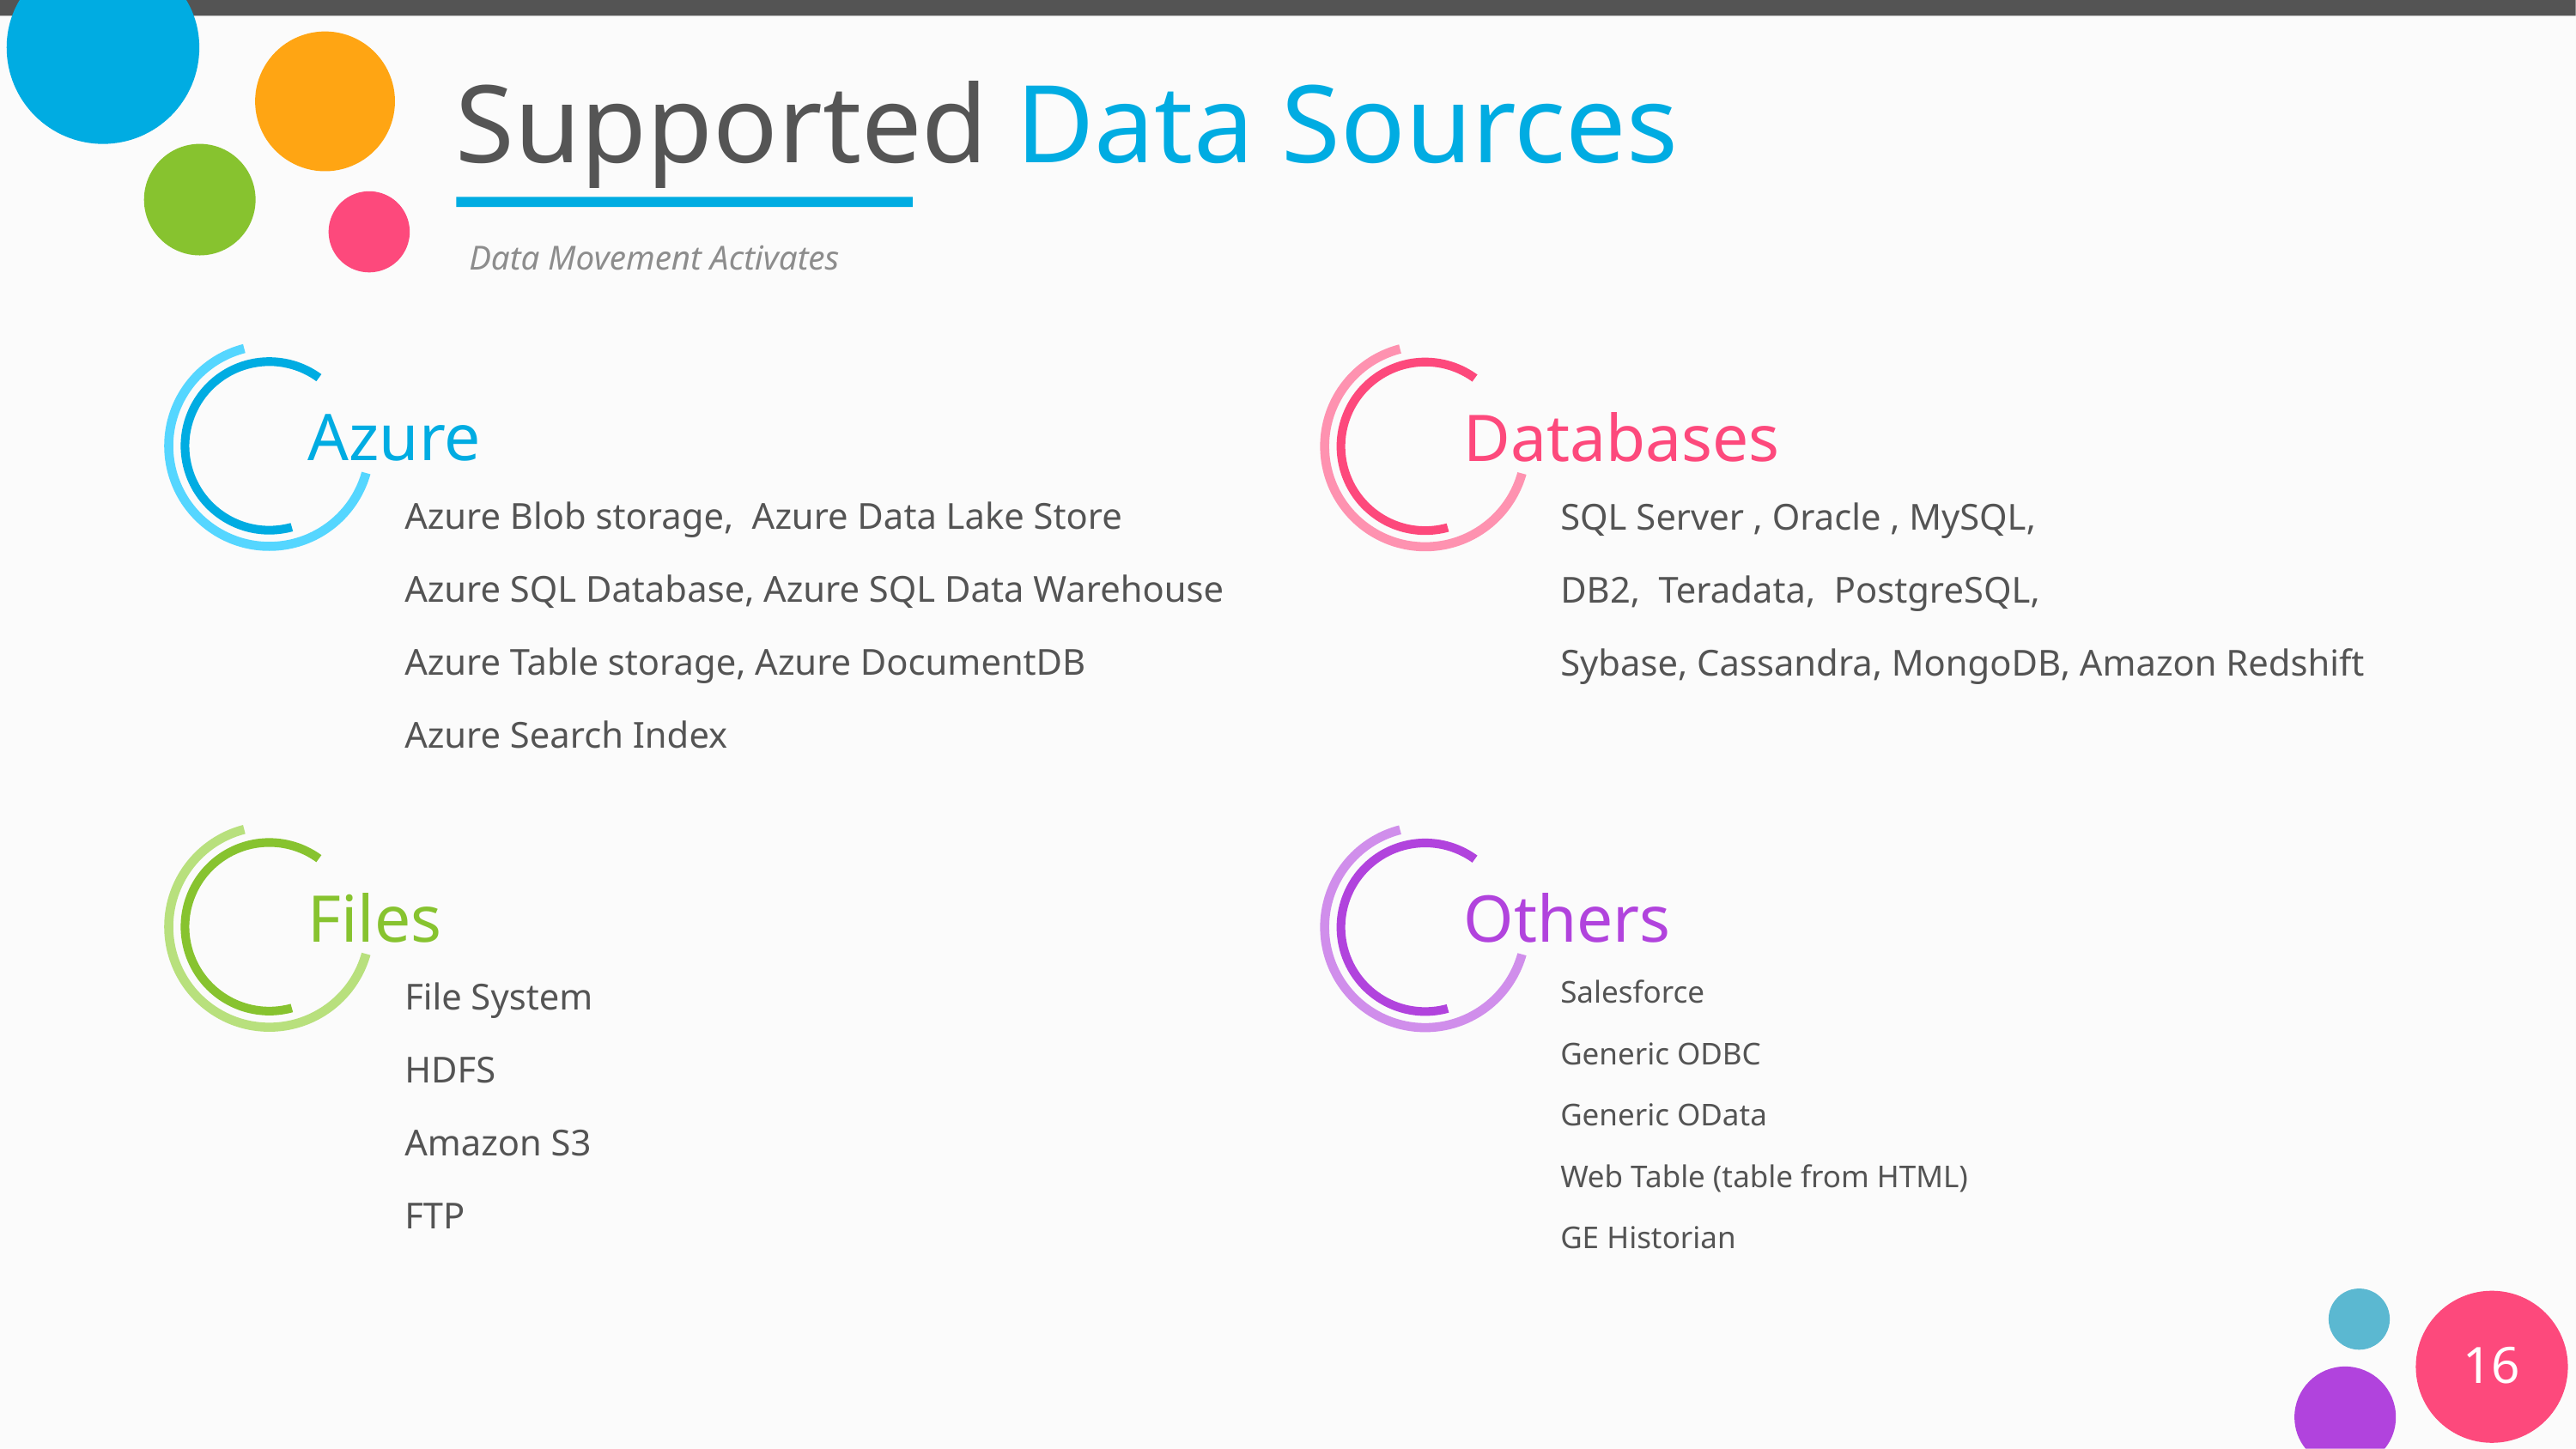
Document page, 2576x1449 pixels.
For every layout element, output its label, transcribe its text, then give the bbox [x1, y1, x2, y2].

list Azure Blob storage, Azure Data Lake Store Azure SQL Database, Azure SQL Data Warehouse Azure Table storage, Azure DocumentDB Azure Search Index [381, 473, 1288, 786]
list SQL Server , Oracle , MySQL, DB2, Teradata, PostgreSQL, Sybase, Cassandra, MongoDB, Amazon Redshift [1537, 474, 2444, 787]
list File System HDFS Amazon S3 FTP [381, 954, 1288, 1268]
list Salesforce Generic ODBC Generic OData Web Table (table from HTML) GE Historian [1537, 955, 2444, 1268]
list Others [1441, 855, 2444, 967]
list Data Movement Activates [446, 217, 2465, 288]
list Azure [284, 373, 1288, 486]
slide_number 16 [2415, 1328, 2568, 1406]
list Databases [1441, 374, 2444, 486]
title Supported Data Sources [433, 34, 2454, 204]
list Files [284, 854, 1288, 967]
